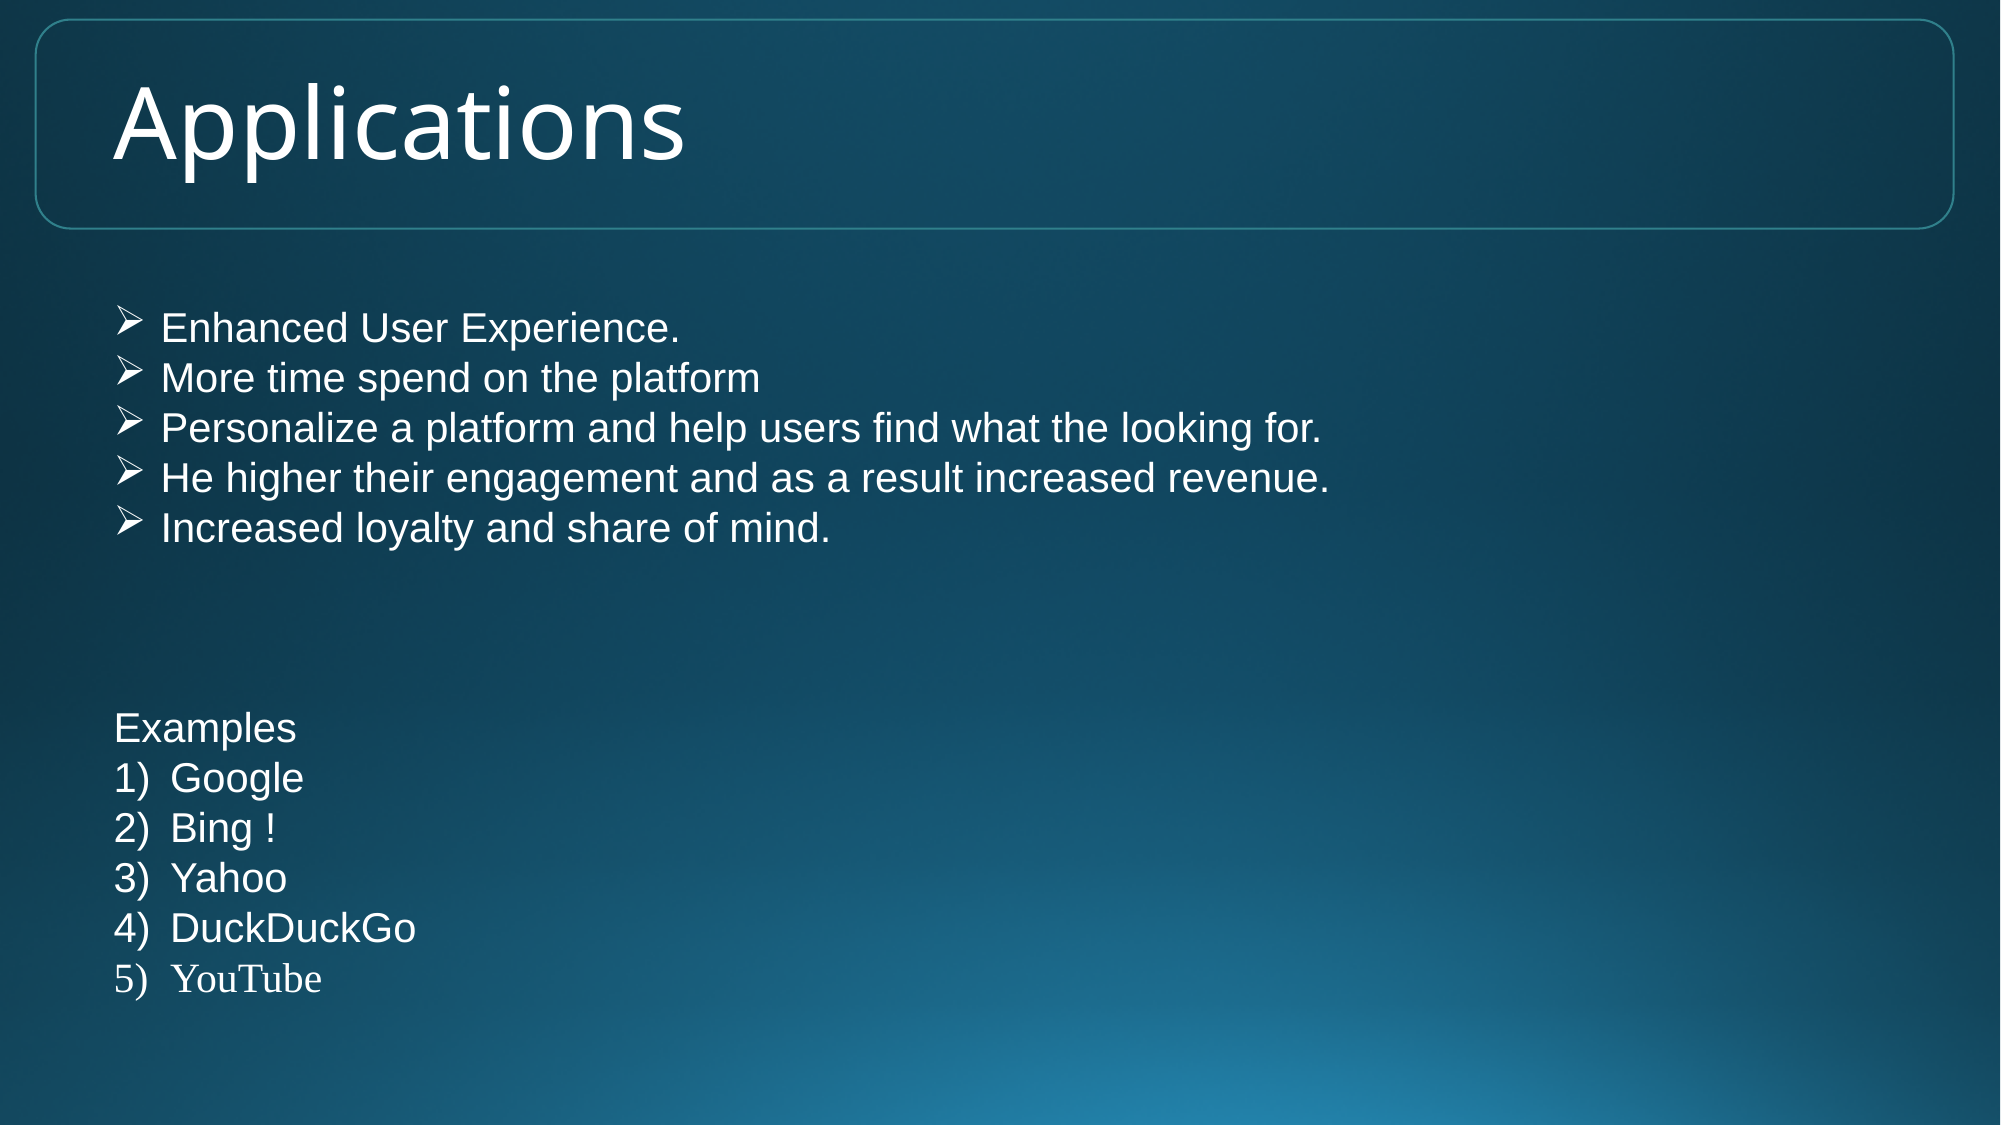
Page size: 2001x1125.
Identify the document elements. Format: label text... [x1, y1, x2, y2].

text_box Applications [98, 52, 1593, 188]
text_box Enhanced User Experience. More time spend on the platform Personalize a platform and help users find what the looking for. He higher their engagement and as a result increased revenue. Increased loyalty and share of mind. Examples Google Bing ! Yahoo DuckDuckGo YouTube [98, 293, 1655, 1009]
text_box [34, 18, 1955, 230]
picture [0, 0, 2001, 1125]
